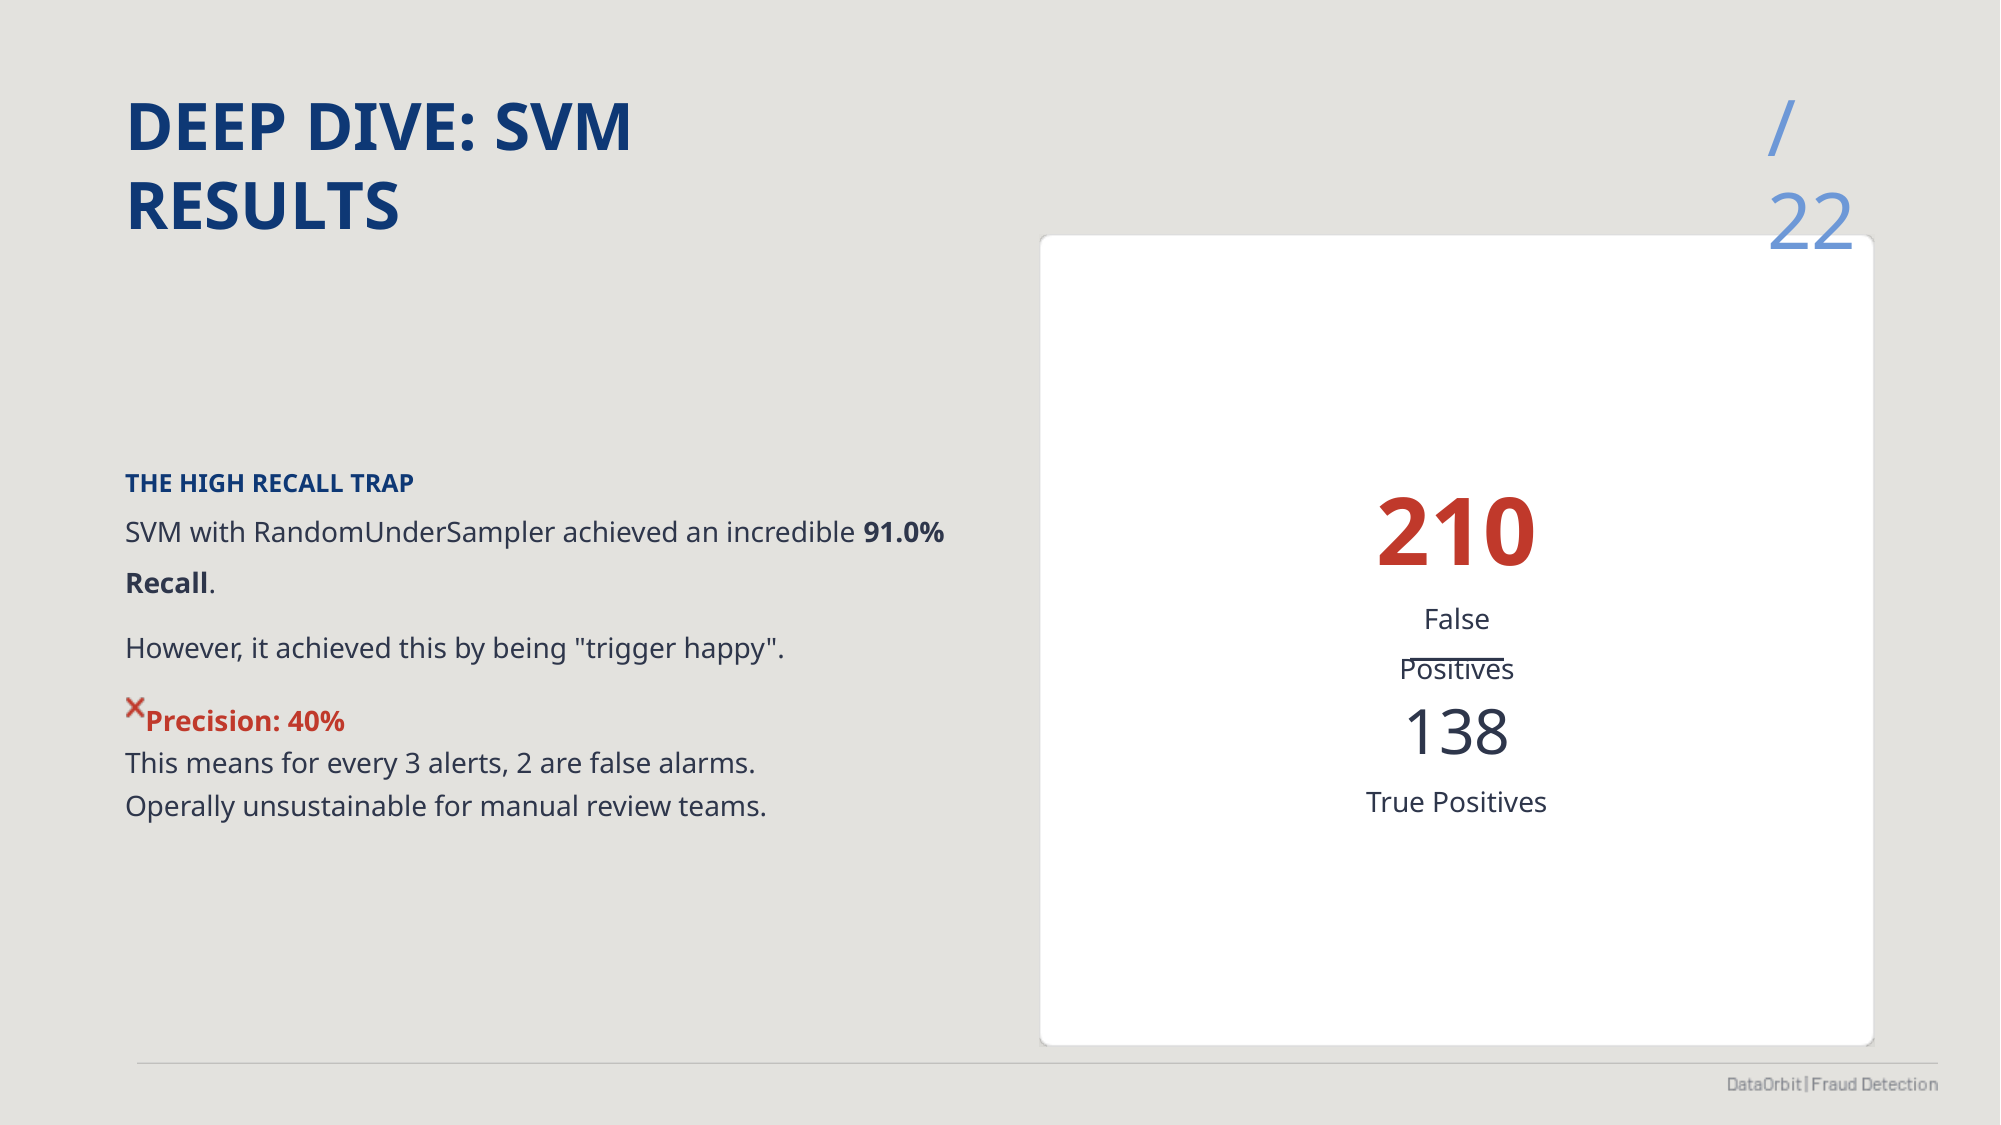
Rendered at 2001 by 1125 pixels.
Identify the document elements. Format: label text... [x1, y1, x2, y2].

picture [1038, 234, 1876, 1048]
text_box SVM with RandomUnderSampler achieved an incredible 91.0% Recall. [125, 497, 961, 599]
text_box /22 [1767, 78, 1875, 233]
text_box THE HIGH RECALL TRAP [125, 467, 1003, 498]
text_box Operally unsustainable for manual review teams. [125, 771, 961, 822]
text_box DEEP DIVE: SVM RESULTS [125, 85, 852, 243]
text_box However, it achieved this by being "trigger happy". [125, 613, 961, 664]
picture [124, 693, 146, 724]
text_box Precision: 40% [125, 686, 961, 728]
picture [137, 1062, 1938, 1094]
text_box This means for every 3 alerts, 2 are false alarms. [125, 728, 961, 771]
